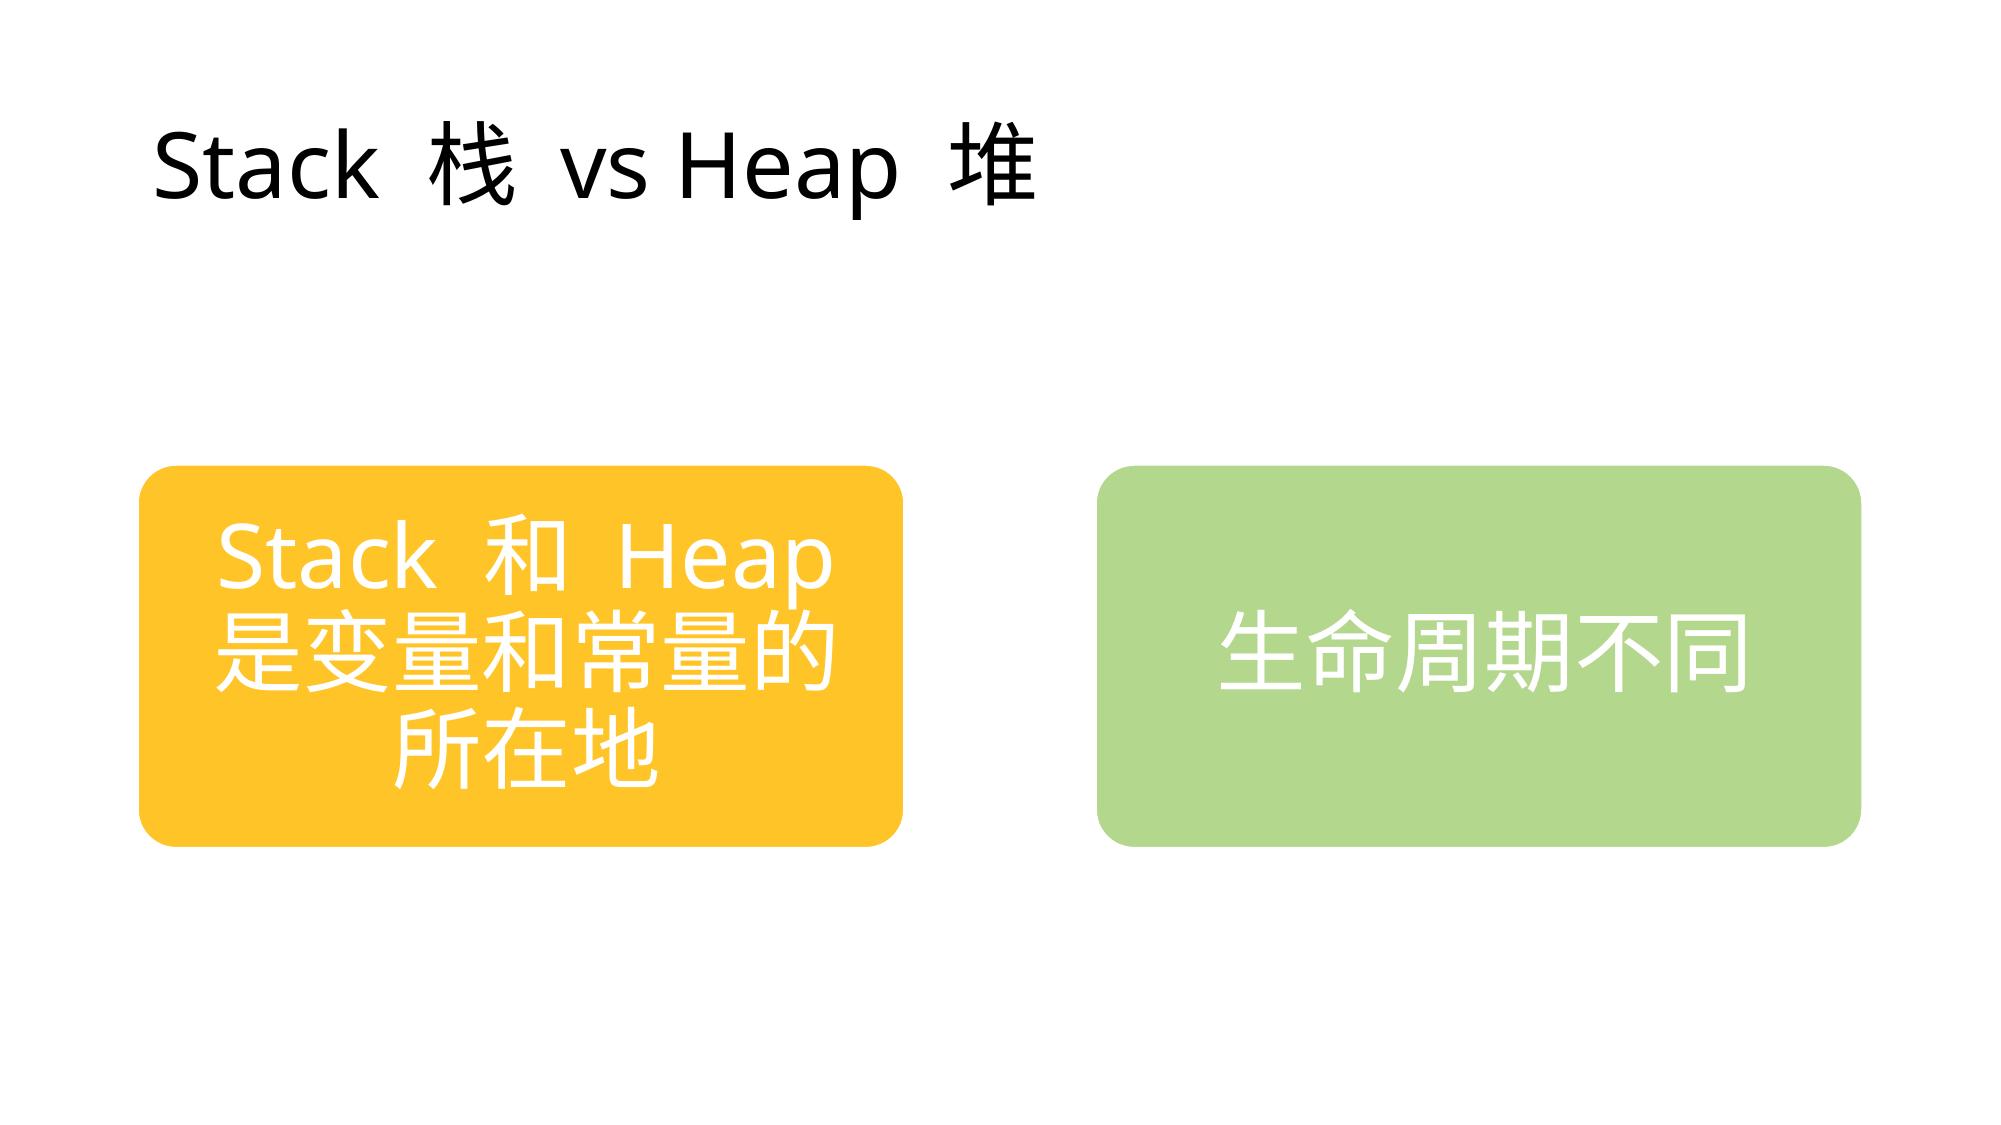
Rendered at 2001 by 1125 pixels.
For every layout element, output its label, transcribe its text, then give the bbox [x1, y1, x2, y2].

title Stack 栈 vs Heap 堆 [137, 59, 1863, 278]
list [137, 299, 1863, 1014]
